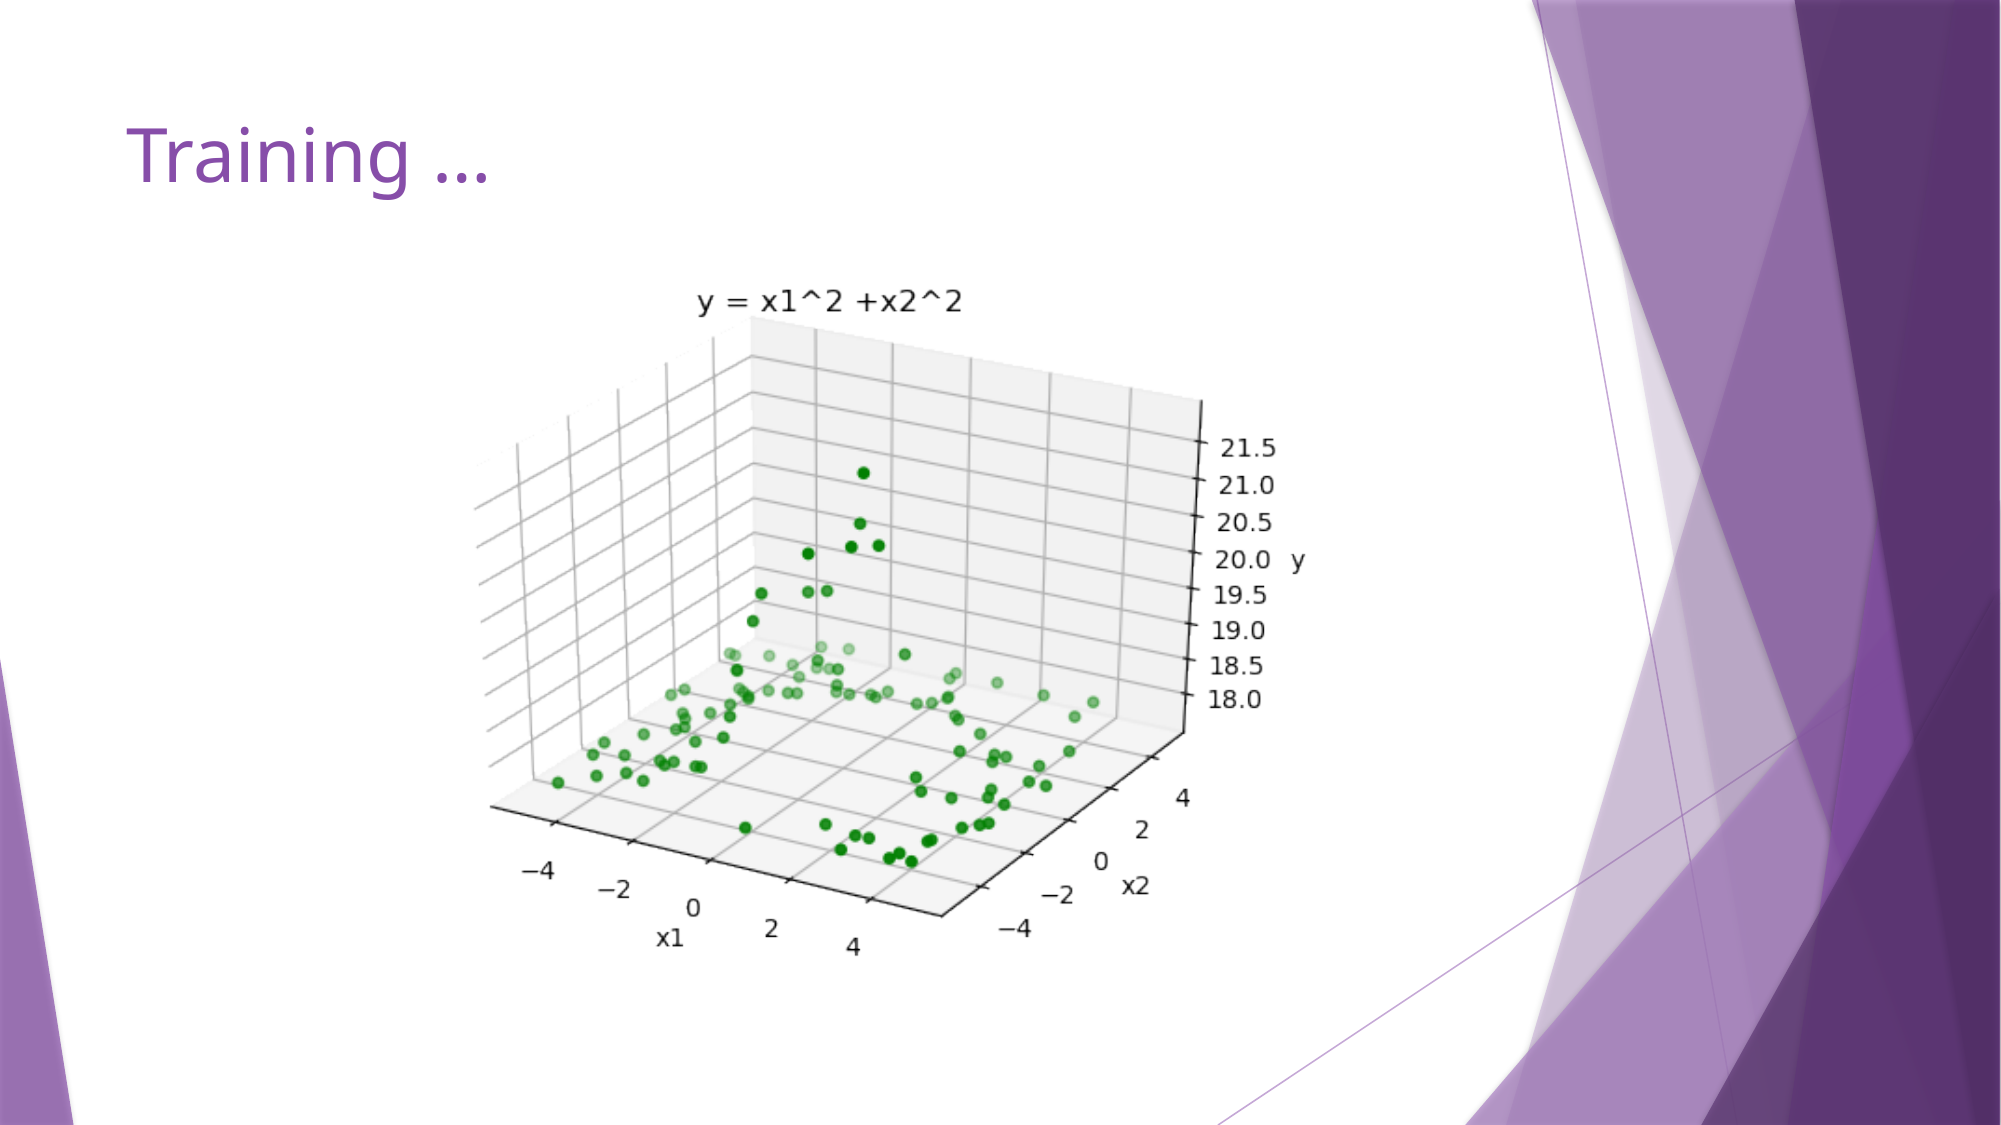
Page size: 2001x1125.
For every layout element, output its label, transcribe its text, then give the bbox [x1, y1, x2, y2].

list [220, 164, 1412, 1057]
title Training … [111, 99, 1522, 317]
